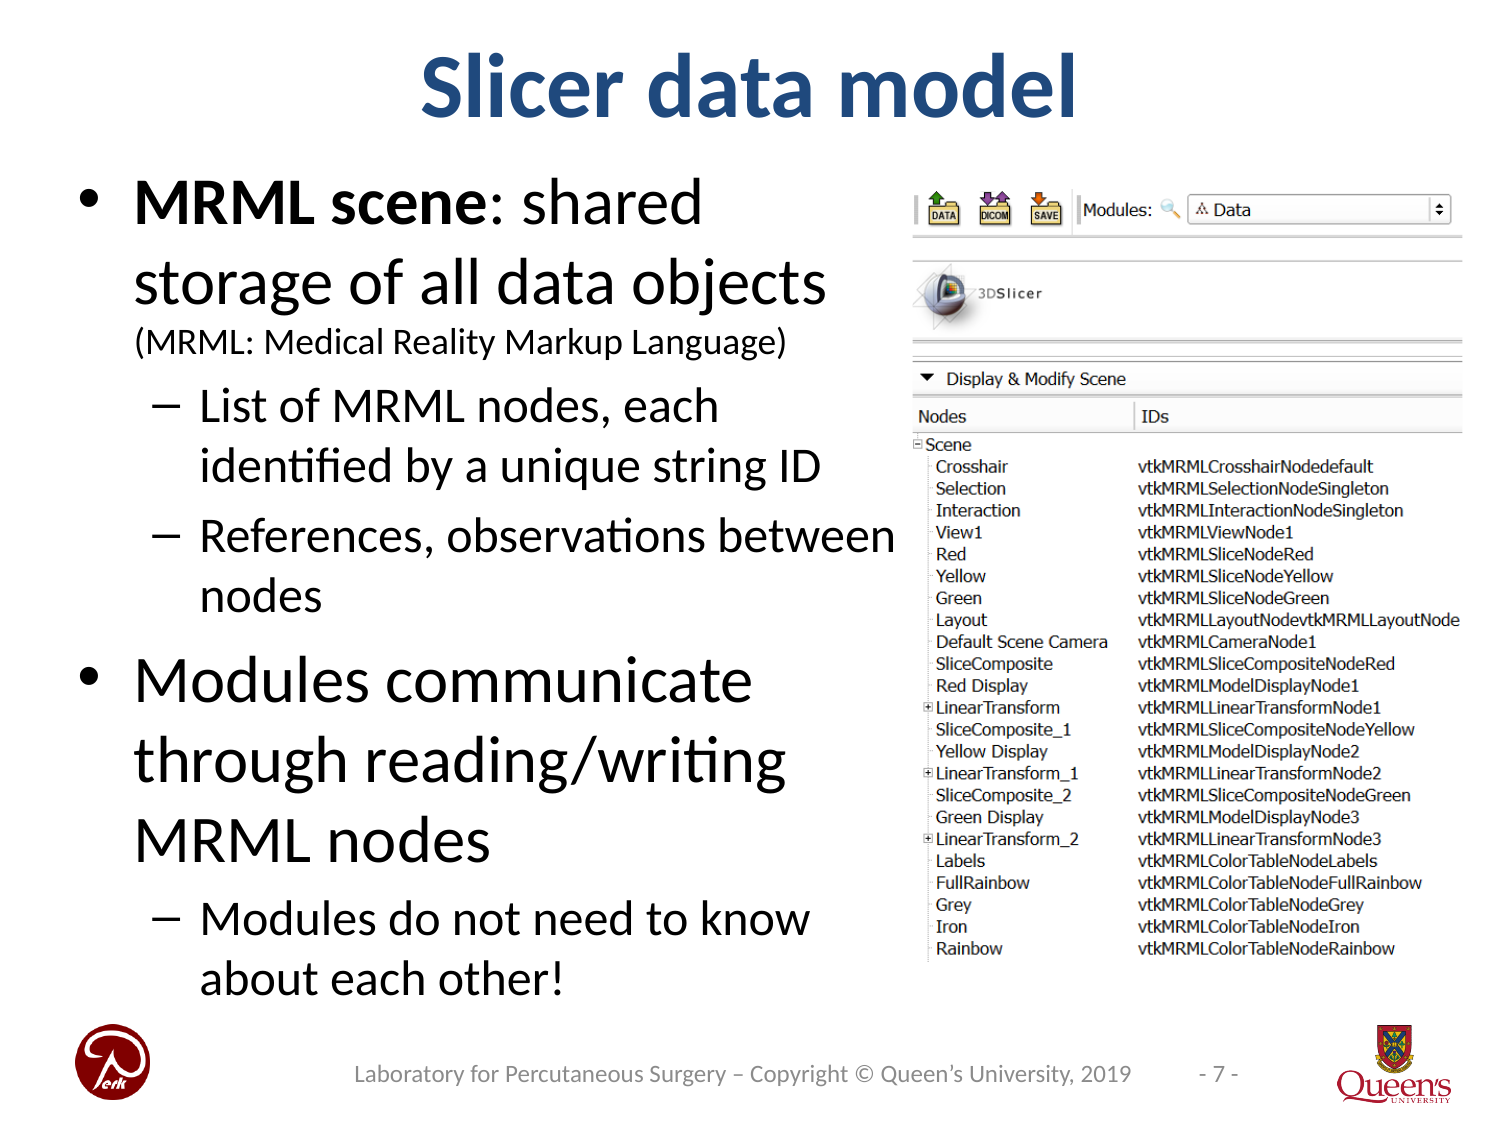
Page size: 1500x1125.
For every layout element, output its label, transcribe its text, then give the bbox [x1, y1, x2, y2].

footer Laboratory for Percutaneous Surgery – Copyright © Queen’s University, 2019 [312, 1042, 1175, 1103]
text_box Slicer data model [74, 0, 1425, 163]
picture [1337, 1025, 1451, 1103]
text_box MRML scene: shared storage of all data objects (MRML: Medical Reality Markup Language) List of MRML nodes, each identified by a unique string ID References, observations between nodes Modules communicate through reading/writing MRML nodes Modules do not need to know about each other! [62, 149, 913, 938]
picture [75, 1024, 150, 1100]
slide_number - 7 - [1175, 1042, 1263, 1103]
picture [912, 189, 1463, 963]
